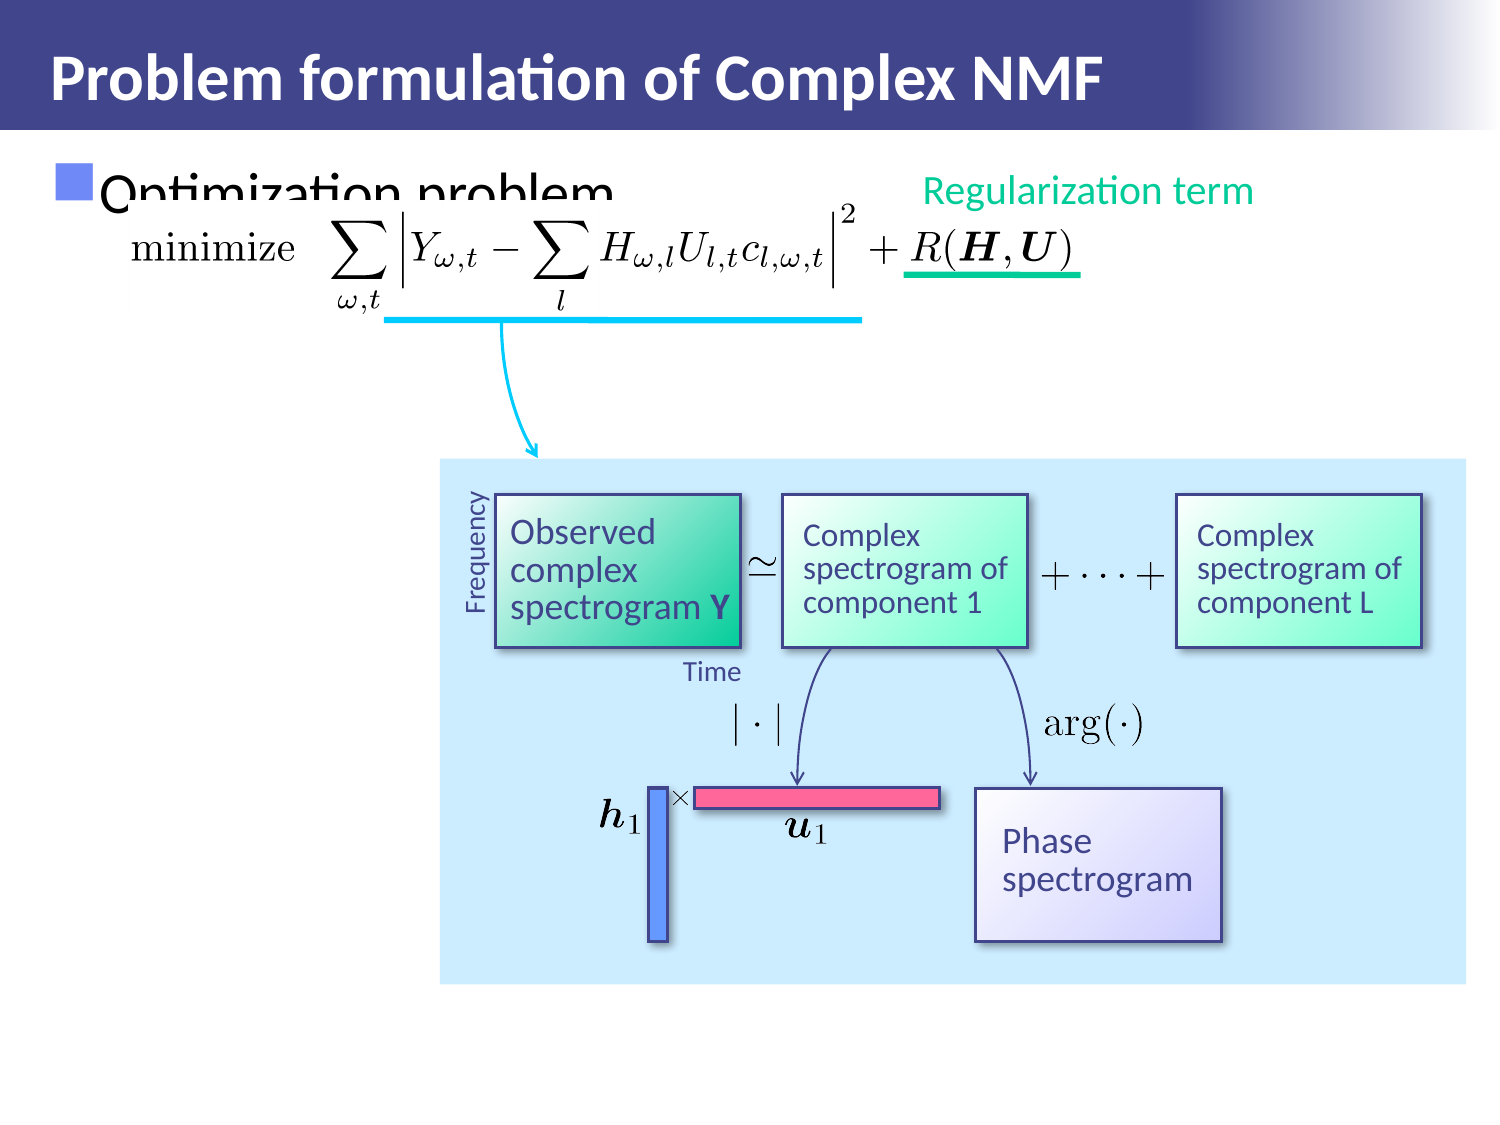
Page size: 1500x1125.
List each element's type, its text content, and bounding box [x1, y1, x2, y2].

text_box [501, 330, 610, 457]
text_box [439, 458, 1467, 985]
list Optimization problem [35, 147, 1481, 1105]
title Problem formulation of Complex NMF [35, 34, 1481, 114]
picture [128, 200, 1071, 318]
text_box Regularization term [907, 155, 1270, 221]
